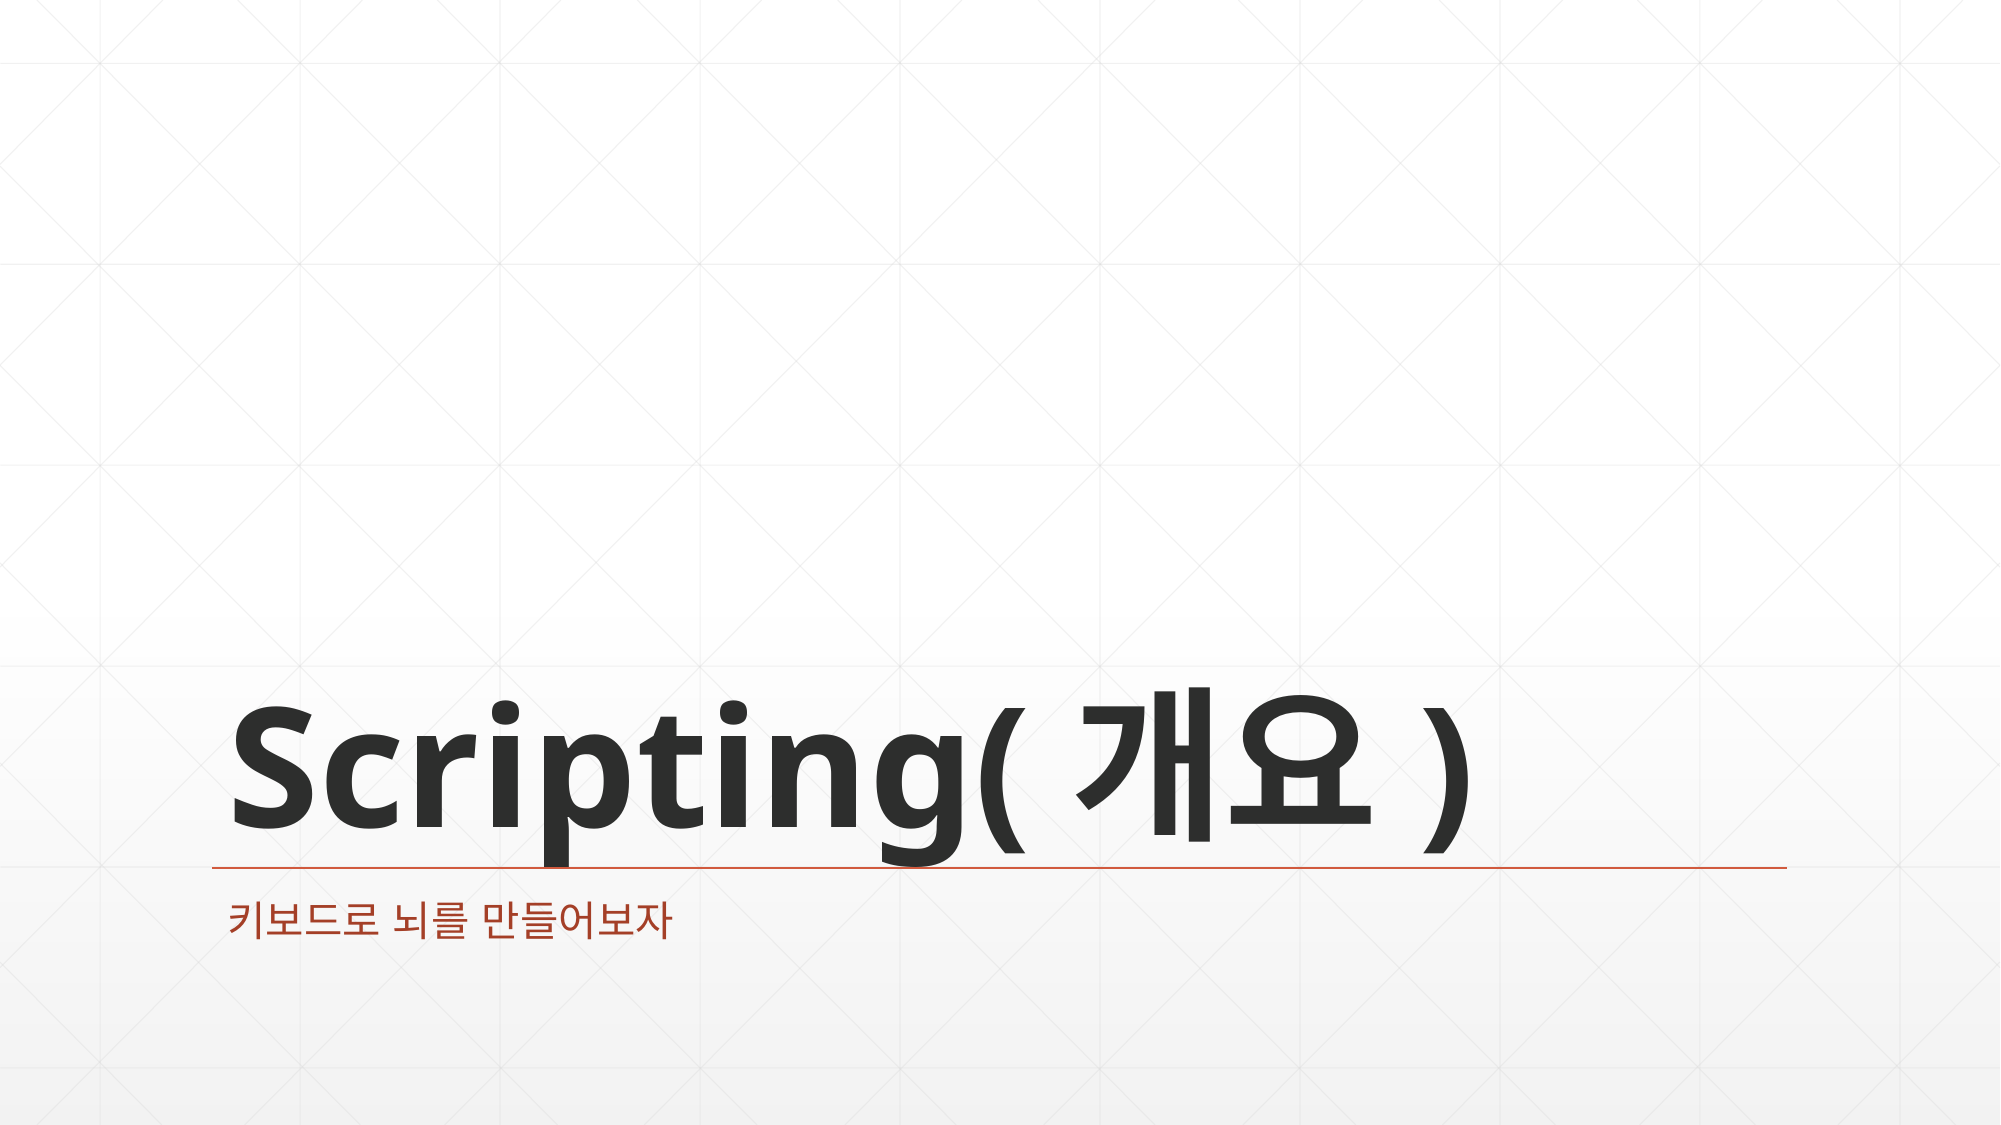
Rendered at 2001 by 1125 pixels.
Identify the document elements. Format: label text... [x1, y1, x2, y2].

title Scripting(개요) [212, 313, 1788, 869]
subtitle 키보드로 뇌를 만들어보자 [212, 892, 1788, 968]
